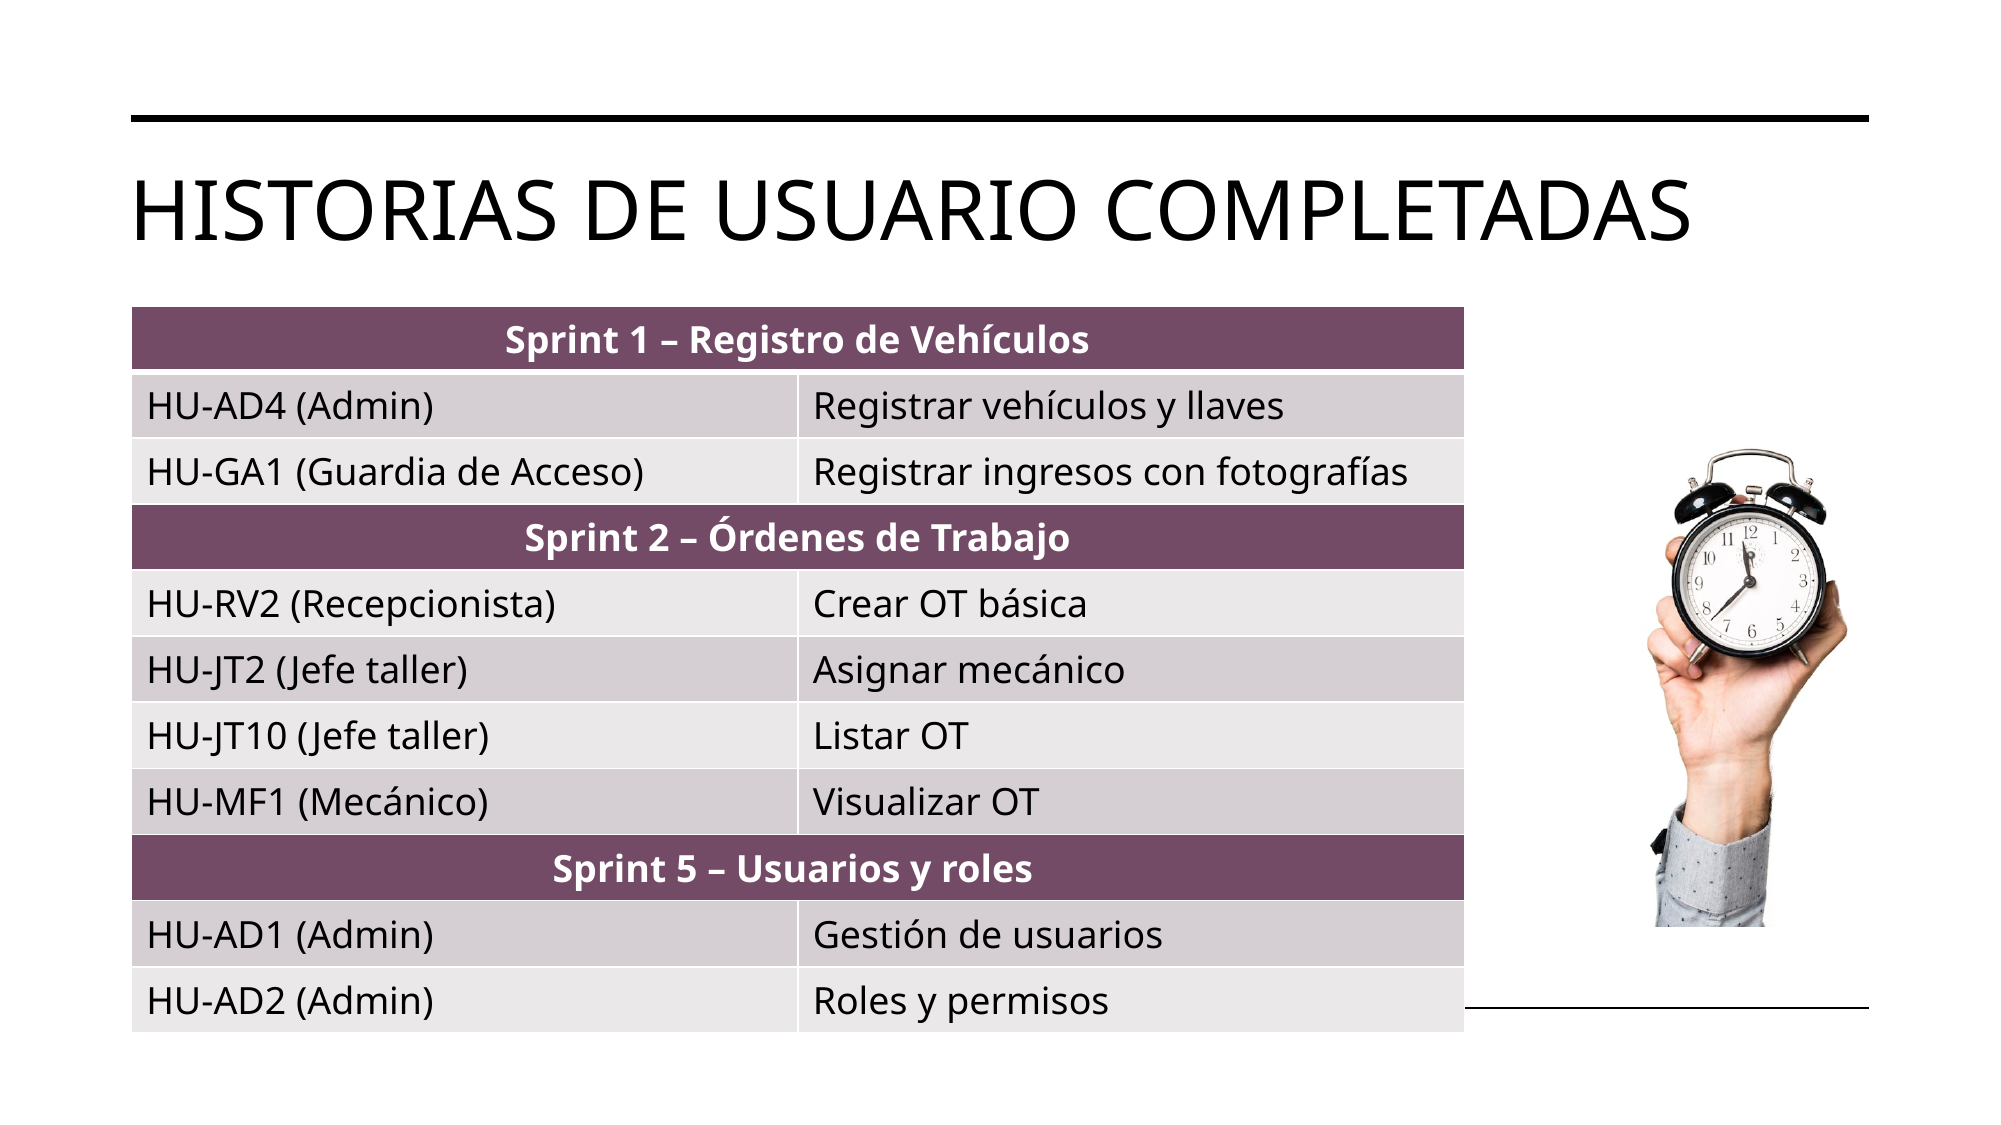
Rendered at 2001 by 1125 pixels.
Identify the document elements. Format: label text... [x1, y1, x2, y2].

table_cell HU-AD2 (Admin) [132, 968, 797, 1032]
table_cell Sprint 5 – Usuarios y roles [132, 835, 1464, 900]
table_cell Asignar mecánico [799, 637, 1464, 701]
table_cell HU-JT10 (Jefe taller) [132, 703, 797, 768]
table_cell HU-JT2 (Jefe taller) [132, 637, 797, 701]
table_cell Registrar ingresos con fotografías [799, 439, 1464, 503]
picture [1485, 412, 2000, 928]
table_cell Registrar vehículos y llaves [799, 375, 1464, 437]
table_cell Visualizar OT [799, 769, 1464, 834]
table_cell HU-RV2 (Recepcionista) [132, 571, 797, 635]
table_cell Crear OT básica [799, 571, 1464, 635]
table_cell HU-AD1 (Admin) [132, 901, 797, 966]
table_cell HU-GA1 (Guardia de Acceso) [132, 439, 797, 503]
table_header Sprint 1 – Registro de Vehículos [132, 307, 1464, 369]
table_cell Sprint 2 – Órdenes de Trabajo [132, 505, 1464, 569]
table_cell HU-AD4 (Admin) [132, 375, 797, 437]
table_cell HU-MF1 (Mecánico) [132, 769, 797, 834]
title Historias de usuario Completadas [114, 149, 1869, 365]
table_cell Listar OT [799, 703, 1464, 768]
table_cell Roles y permisos [799, 968, 1464, 1032]
table_cell Gestión de usuarios [799, 901, 1464, 966]
